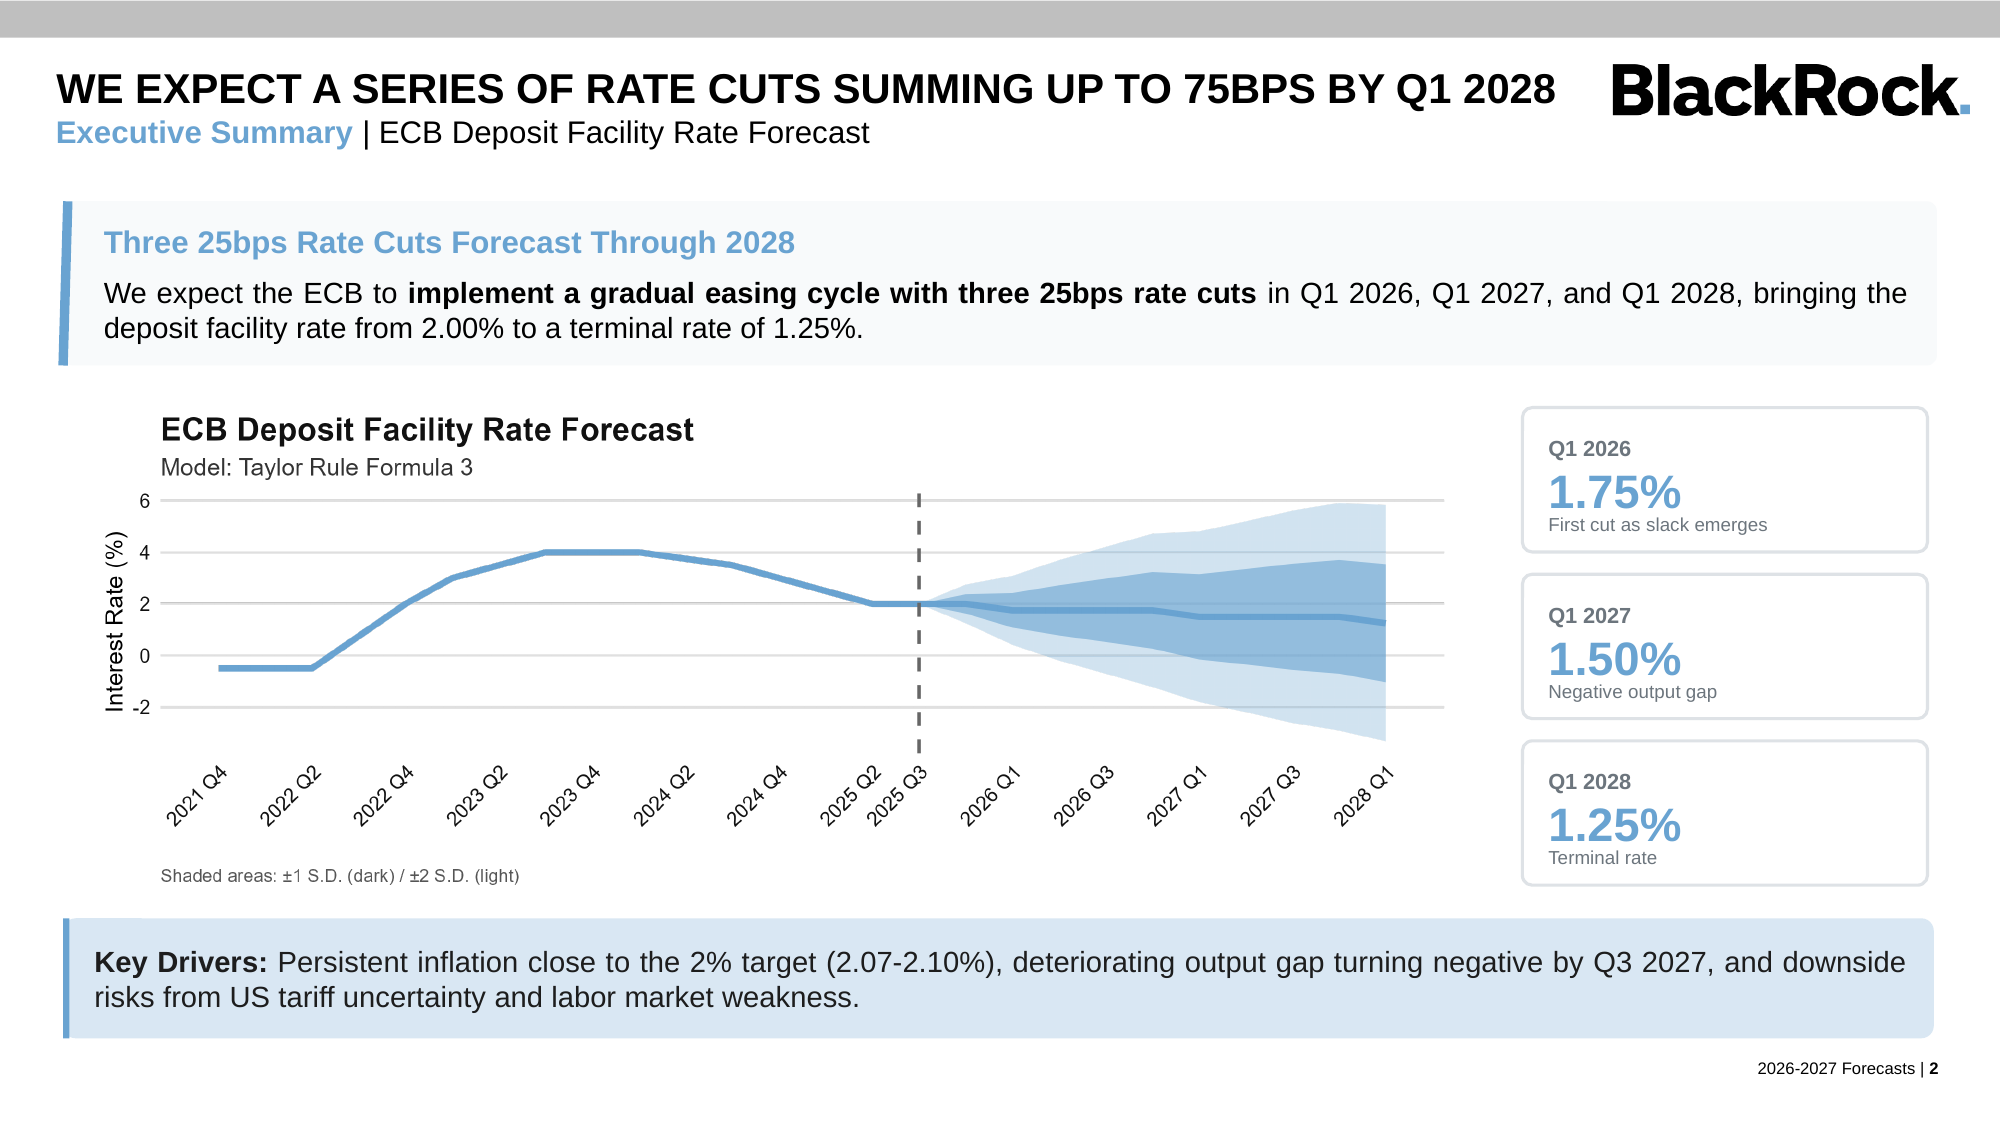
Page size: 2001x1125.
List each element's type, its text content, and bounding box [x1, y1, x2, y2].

text_box Three 25bps Rate Cuts Forecast Through 2028 [103, 216, 1433, 261]
footer 2026-2027 Forecasts | 2 [1560, 1038, 1954, 1099]
text_box [1961, 103, 1971, 116]
picture [93, 405, 1456, 897]
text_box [1521, 740, 1928, 886]
text_box [63, 201, 1937, 366]
text_box [0, 0, 2000, 39]
picture [1612, 64, 1961, 117]
text_box Key Drivers: Persistent inflation close to the 2% target (2.07-2.10%), deteriorating output gap turning negative by Q3 2027, and downside risks from US tariff uncertainty and labor market weakness. [94, 943, 1909, 1014]
text_box We expect the ECB to implement a gradual easing cycle with three 25bps rate cuts in Q1 2026, Q1 2027, and Q1 2028, bringing the deposit facility rate from 2.00% to a terminal rate of 1.25%. [103, 274, 1909, 355]
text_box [1521, 573, 1928, 720]
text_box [1521, 407, 1928, 553]
text_box Executive Summary | ECB Deposit Facility Rate Forecast [37, 92, 1958, 179]
text_box WE EXPECT A SERIES OF RATE CUTS SUMMING UP TO 75BPS BY Q1 2028 [41, 60, 1832, 92]
text_box [67, 918, 1934, 1039]
